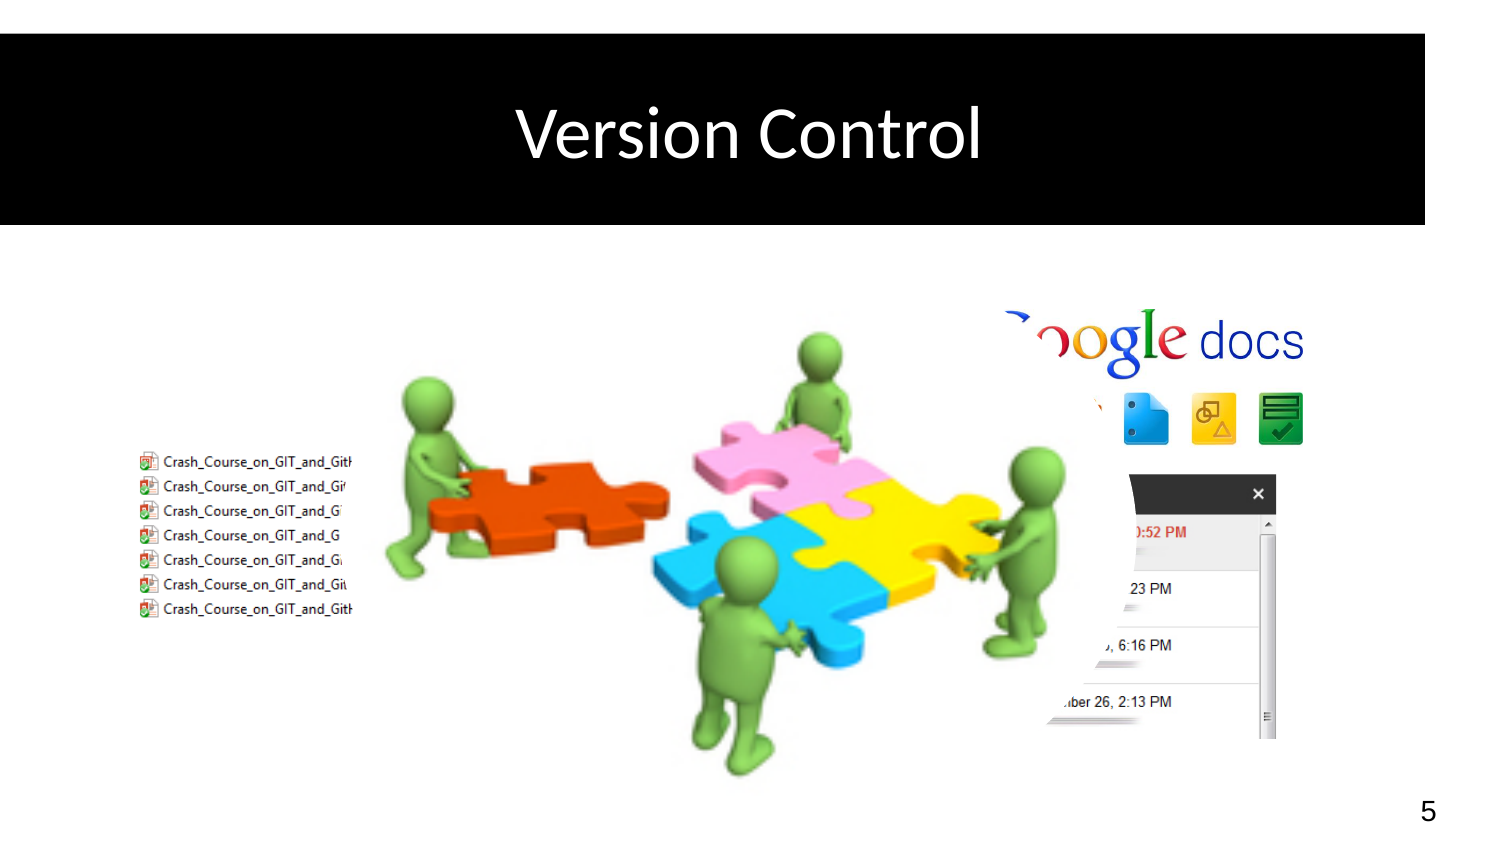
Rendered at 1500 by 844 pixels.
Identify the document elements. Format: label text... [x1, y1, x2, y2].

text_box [1143, 309, 1303, 739]
picture [1130, 429, 1136, 436]
title Version Control [75, 33, 1425, 223]
picture [132, 234, 1137, 834]
